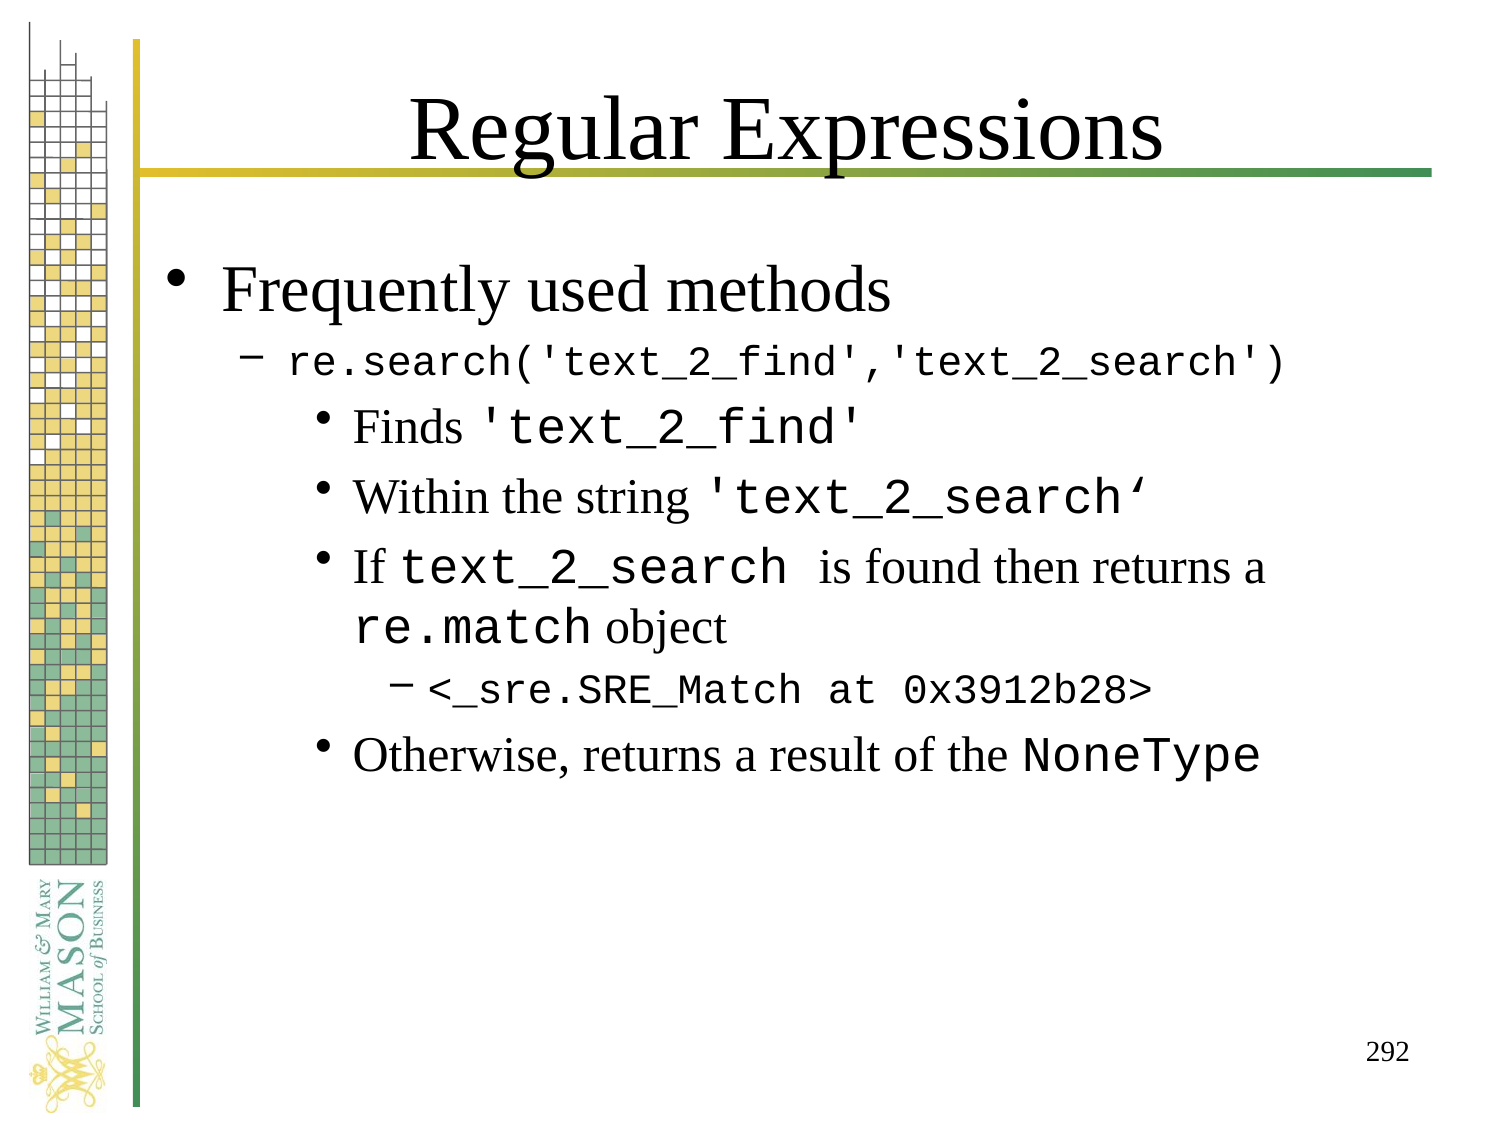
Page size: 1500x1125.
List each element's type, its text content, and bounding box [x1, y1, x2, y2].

list Frequently used methods re.search('text_2_find','text_2_search') Finds 'text_2_find' Within the string 'text_2_search‘ If text_2_search is found then returns a re.match object <_sre.SRE_Match at 0x3912b28> Otherwise, returns a result of the NoneType [150, 237, 1500, 1005]
slide_number 292 [1048, 1024, 1426, 1103]
title Regular Expressions [150, 45, 1425, 200]
table_cell Greater than [29, 879, 107, 1113]
